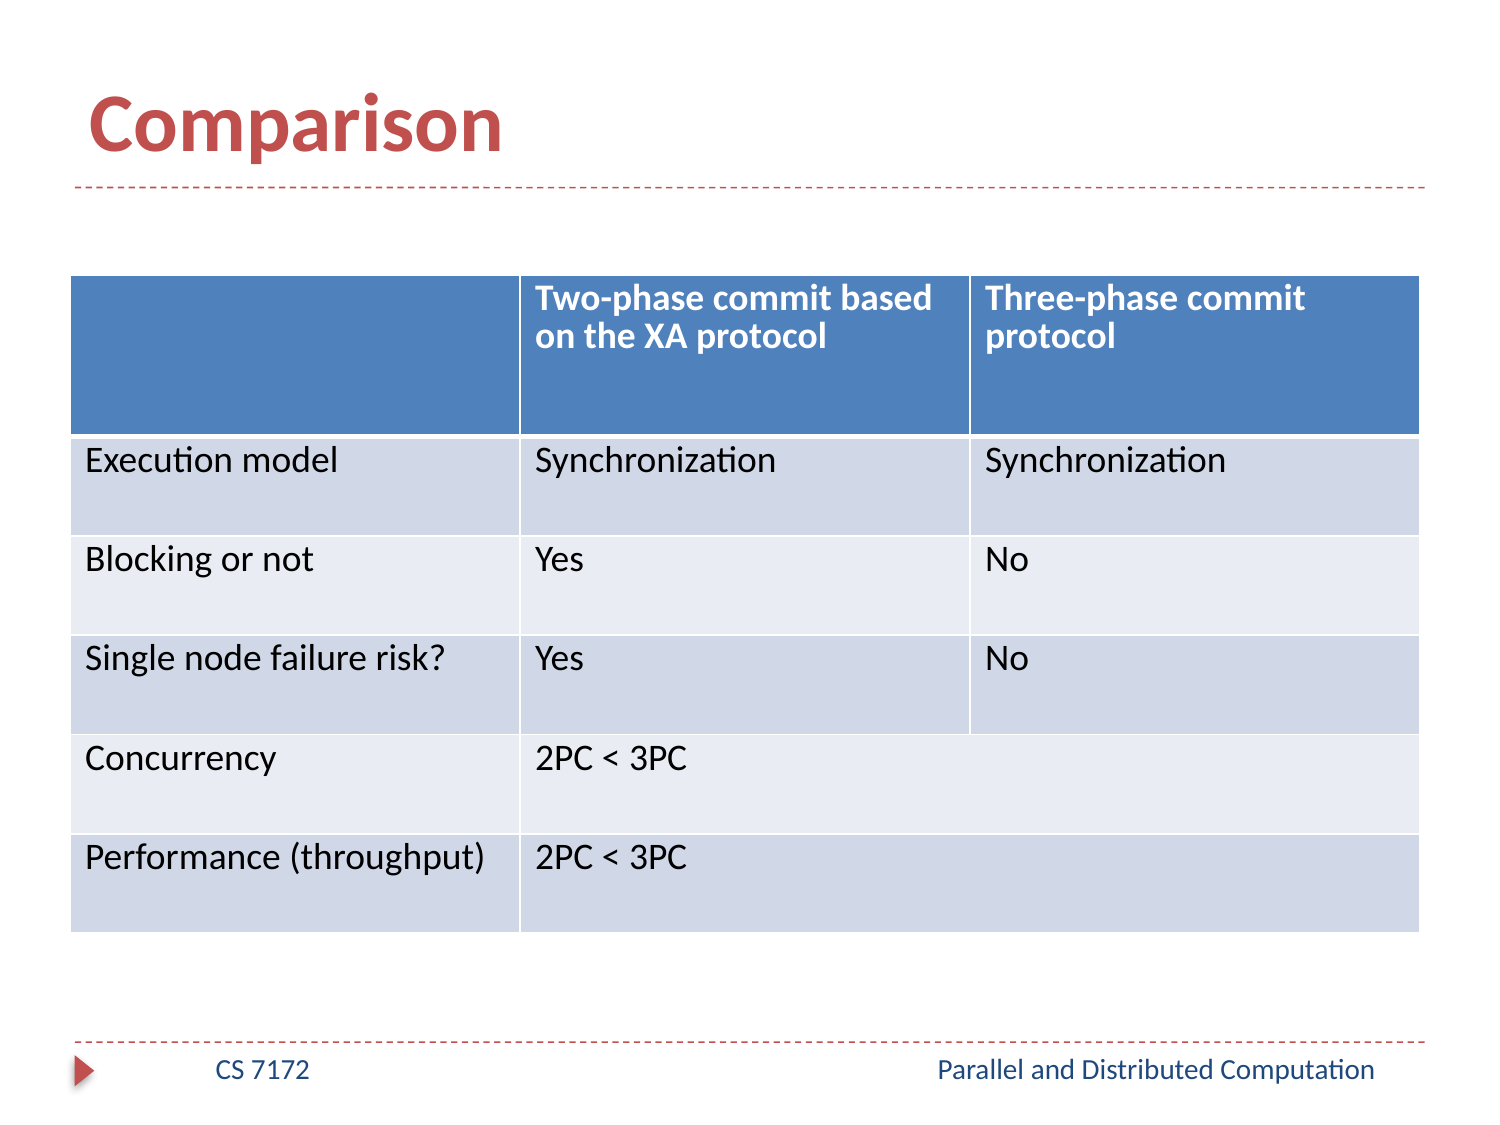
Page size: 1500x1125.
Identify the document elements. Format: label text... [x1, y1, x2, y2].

table_cell 2PC < 3PC [521, 835, 1419, 932]
title Comparison [75, 12, 1425, 175]
table_cell No [971, 537, 1419, 634]
table_cell Execution model [71, 439, 519, 535]
slide_number CS 7172 [100, 1042, 426, 1103]
table_header [71, 276, 519, 434]
table_cell Single node failure risk? [71, 636, 519, 734]
table_cell Concurrency [71, 735, 519, 833]
table_cell Yes [521, 636, 969, 734]
table_cell Blocking or not [71, 537, 519, 634]
table_cell 2PC < 3PC [521, 735, 1419, 833]
table_cell Synchronization [971, 439, 1419, 535]
table_header Three-phase commit protocol [971, 276, 1419, 434]
table_cell Yes [521, 537, 969, 634]
slide_number Parallel and Distributed Computation [887, 1042, 1426, 1103]
table_cell No [971, 636, 1419, 734]
table_cell Performance (throughput) [71, 835, 519, 932]
table_cell Synchronization [521, 439, 969, 535]
table_header Two-phase commit based on the XA protocol [521, 276, 969, 434]
